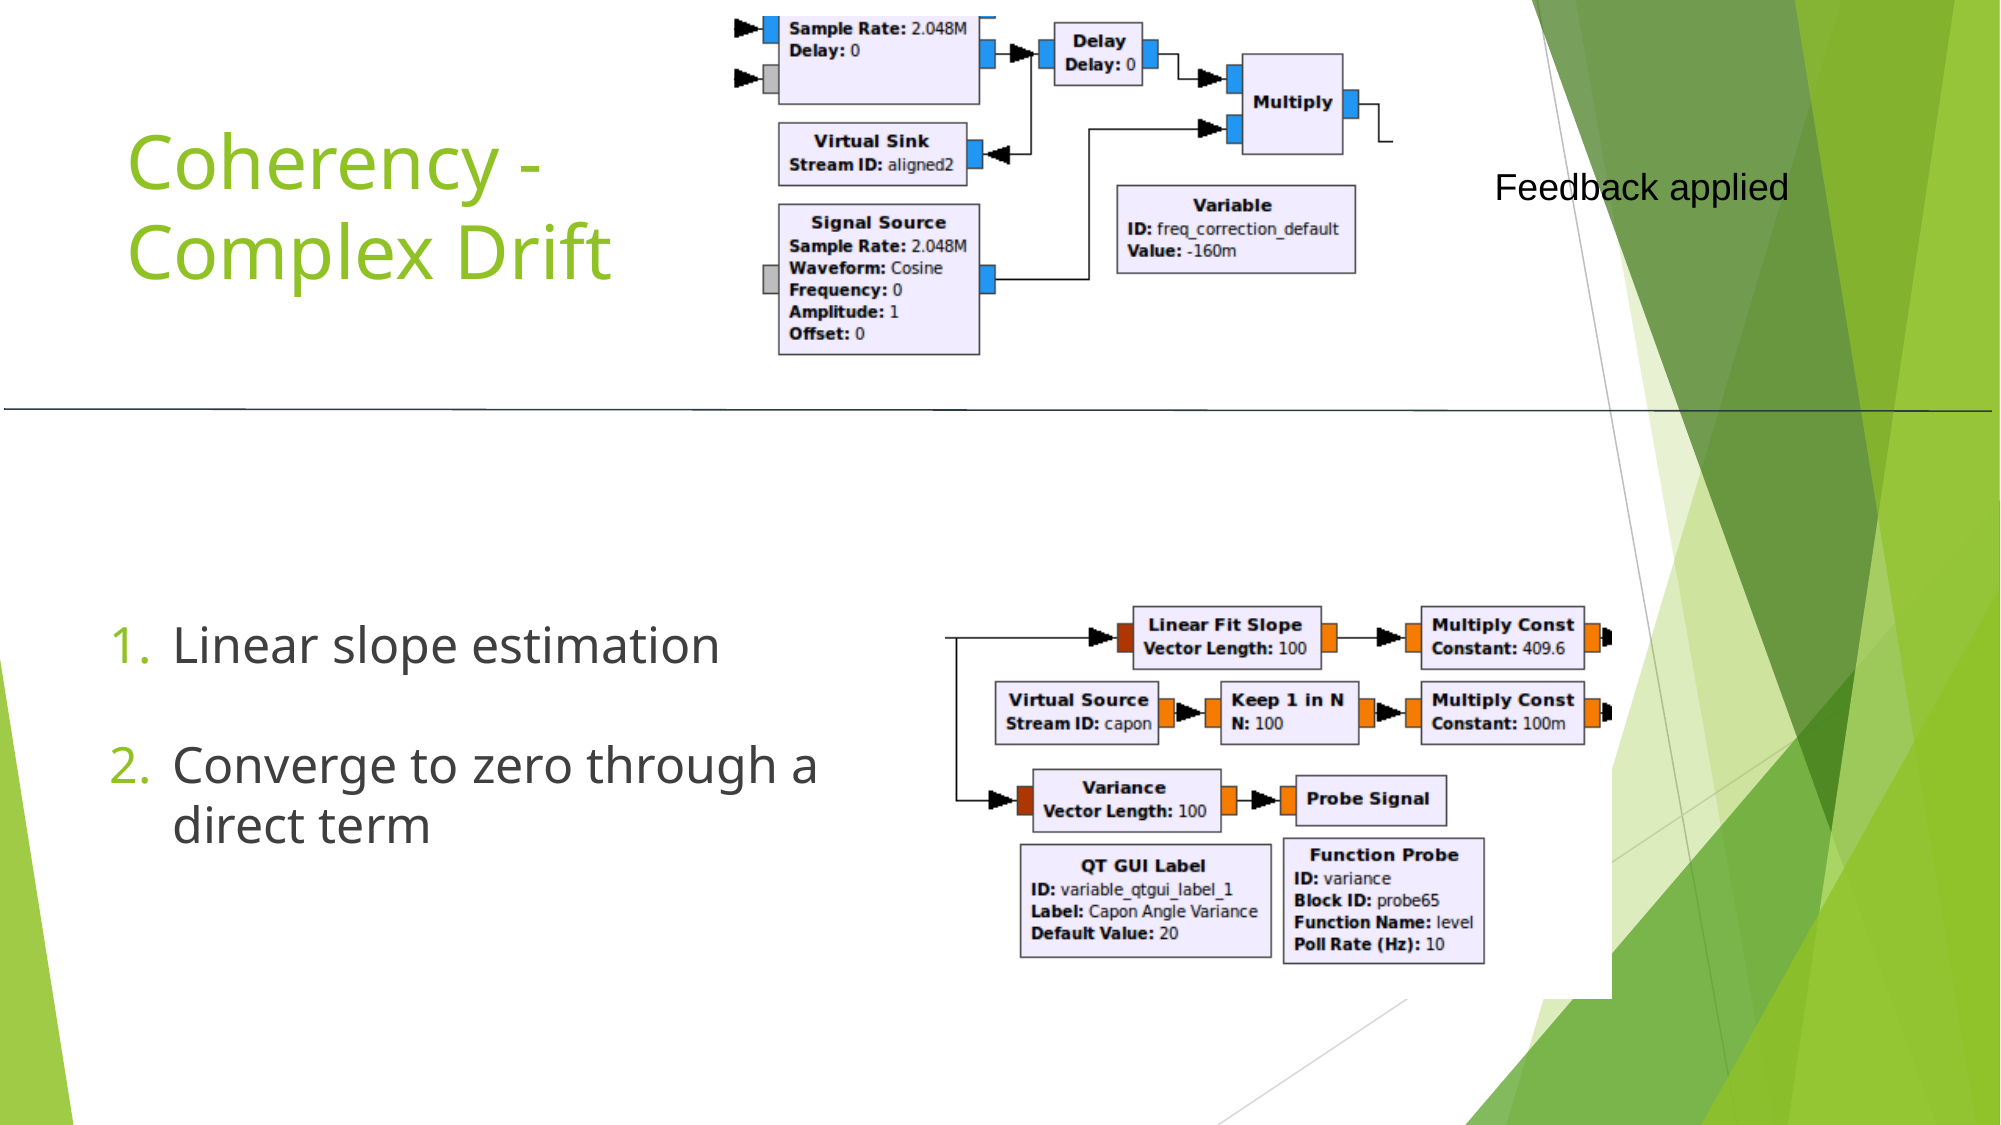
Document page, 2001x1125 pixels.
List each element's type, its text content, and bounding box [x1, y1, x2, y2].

list Linear slope estimation Converge to zero through a direct term [82, 598, 940, 922]
title Coherency - Complex Drift [111, 99, 687, 317]
text_box Feedback applied [1479, 147, 1895, 269]
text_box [3, 408, 1992, 412]
picture [733, 16, 1394, 374]
picture [945, 520, 1612, 1000]
